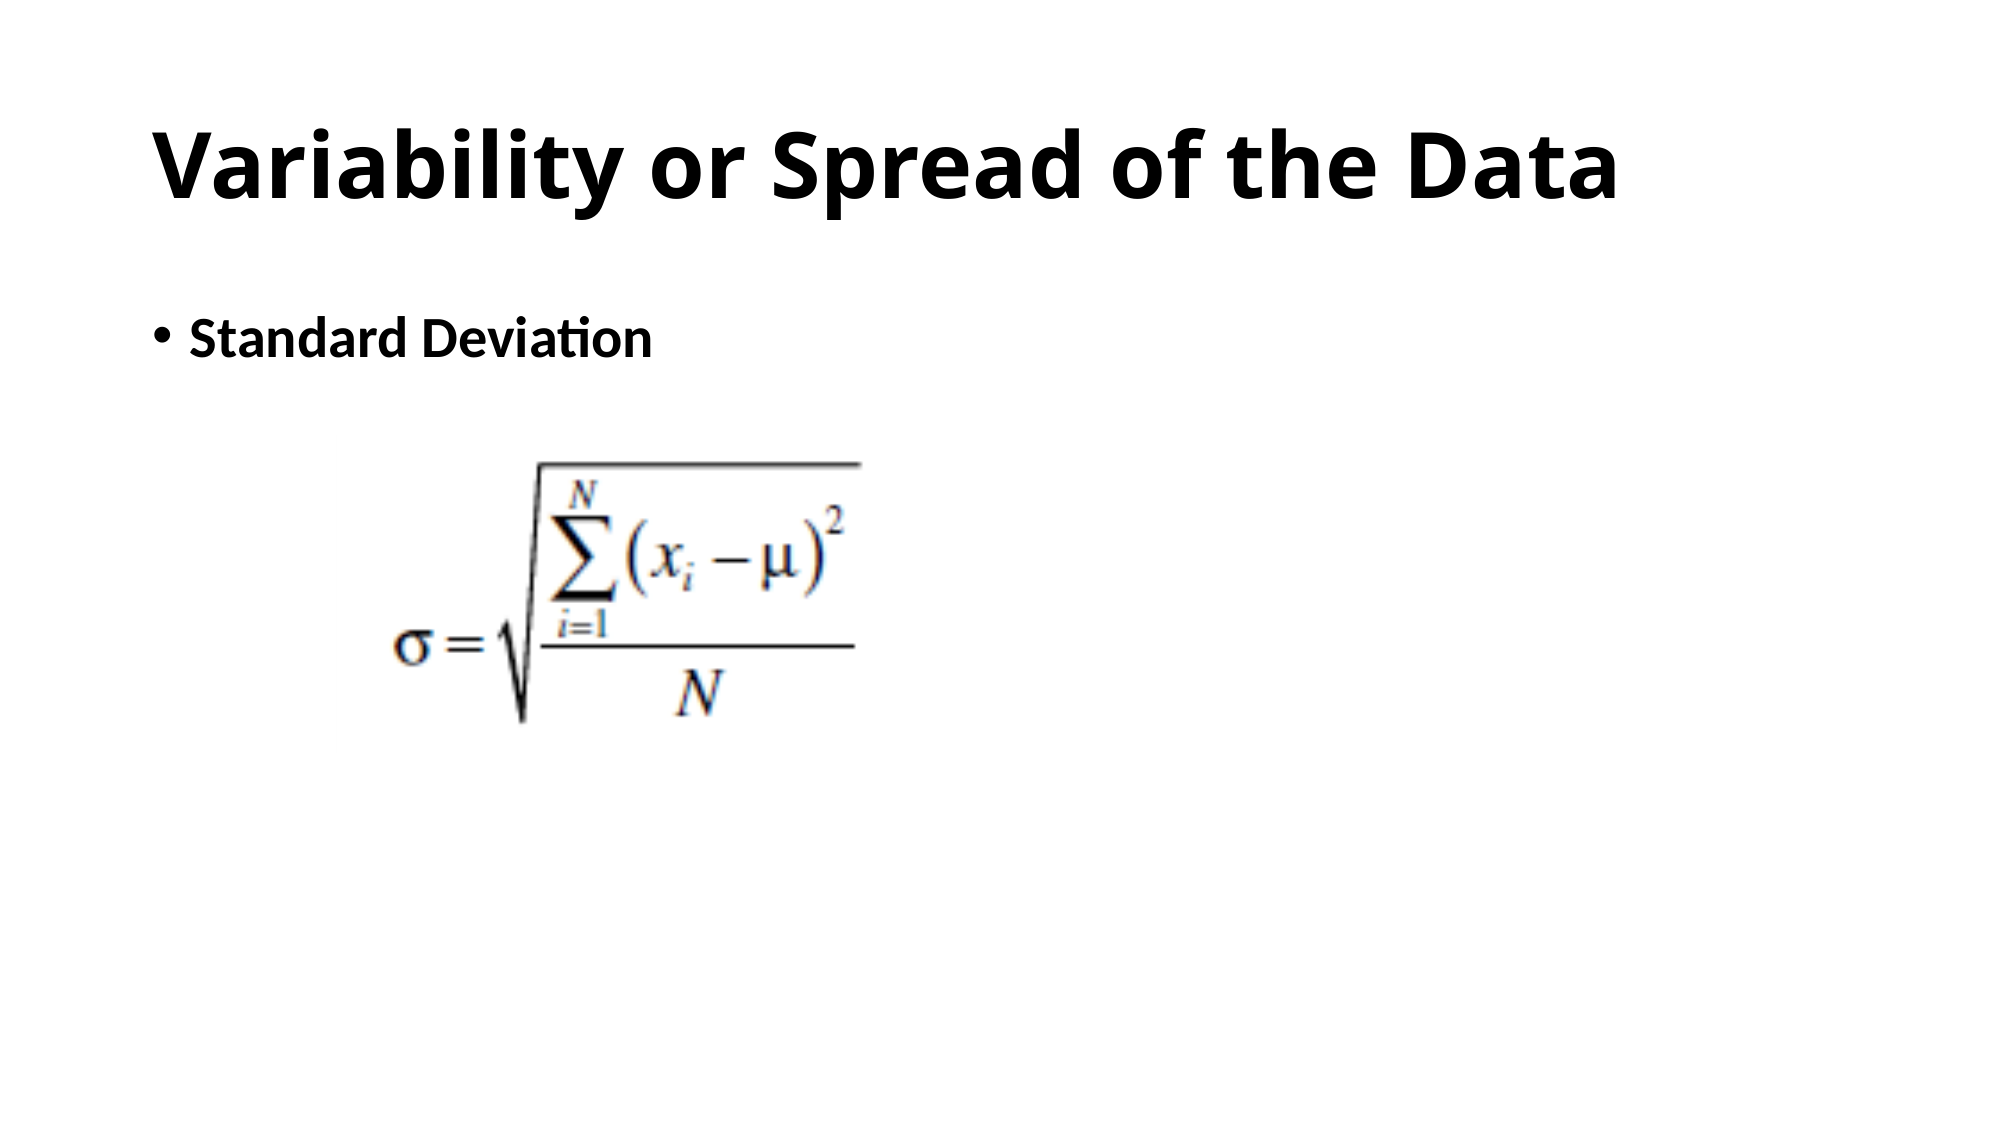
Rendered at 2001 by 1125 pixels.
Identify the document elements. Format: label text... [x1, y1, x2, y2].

list Standard Deviation [137, 299, 1863, 385]
title Variability or Spread of the Data [137, 59, 1863, 278]
picture [335, 435, 913, 753]
